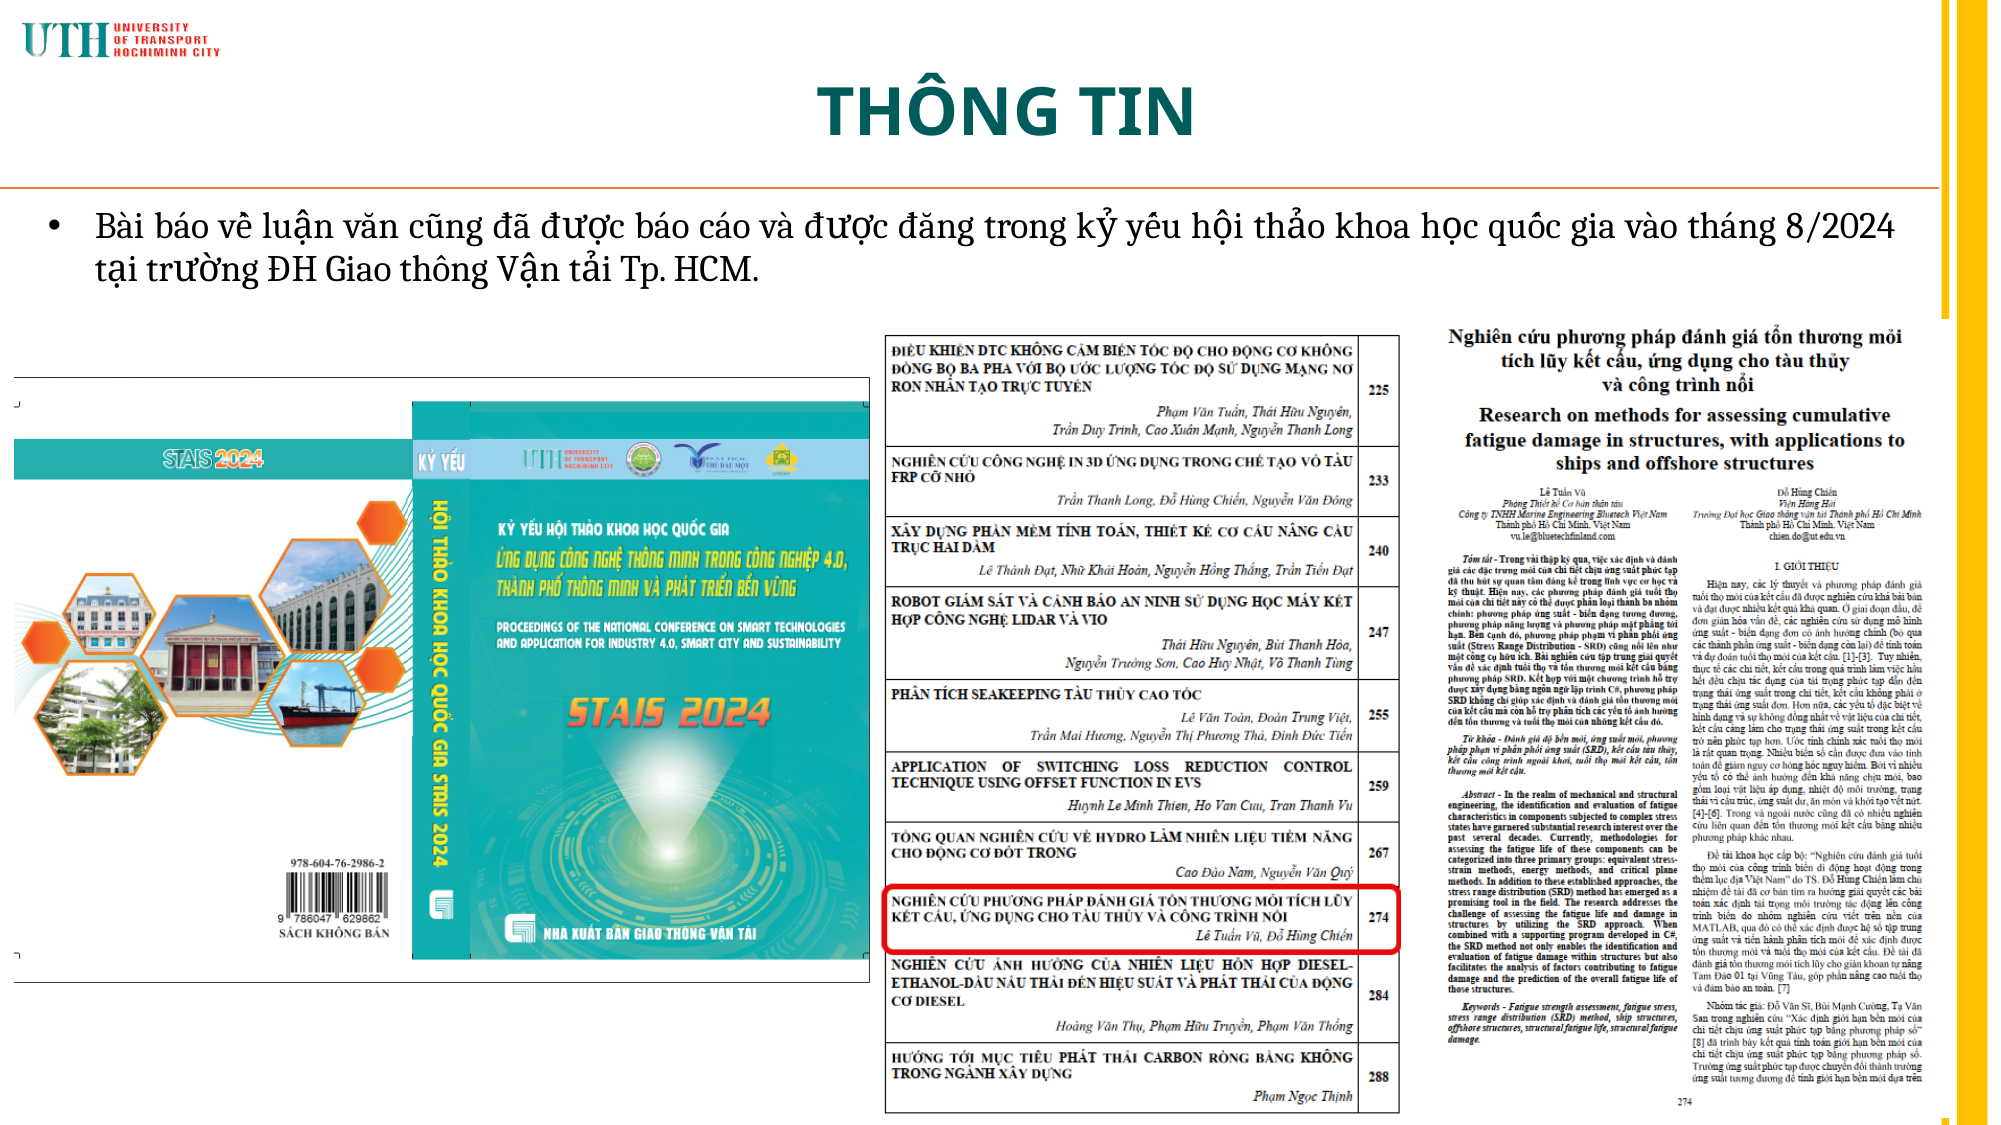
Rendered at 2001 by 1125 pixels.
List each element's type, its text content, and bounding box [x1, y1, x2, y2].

picture [14, 377, 870, 983]
picture [15, 16, 229, 65]
picture [877, 319, 1955, 1118]
title THÔNG TIN [151, 59, 1863, 169]
text_box Bài báo về luận văn cũng đã được báo cáo và được đăng trong kỷ yếu hội thảo khoa học quốc gia vào tháng 8/2024 tại trường ĐH Giao thông Vận tải Tp. HCM. [33, 197, 1911, 408]
